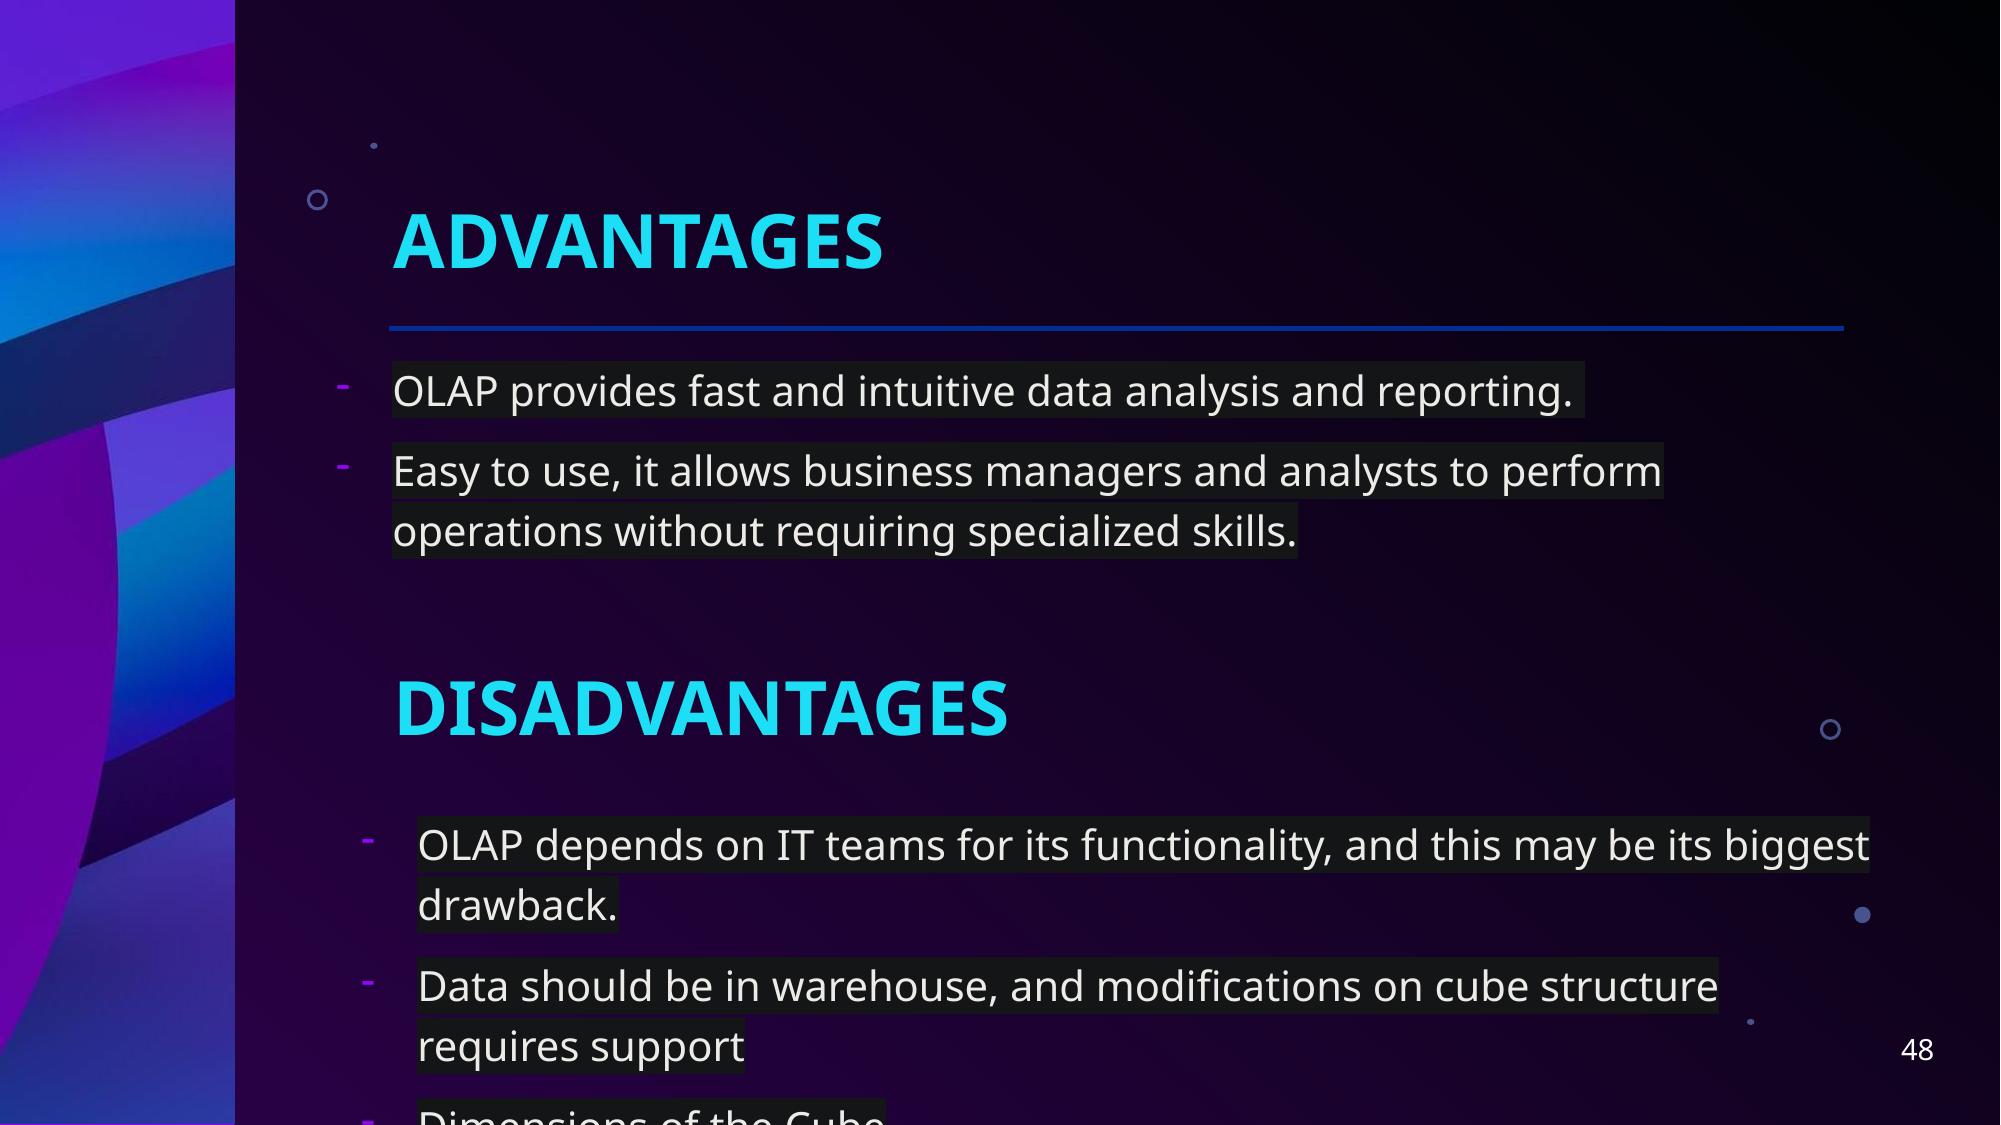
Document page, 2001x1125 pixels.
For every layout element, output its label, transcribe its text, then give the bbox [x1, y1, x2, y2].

list OLAP provides fast and intuitive data analysis and reporting. Easy to use, it allows business managers and analysts to perform operations without requiring specialized skills. [320, 346, 1871, 588]
slide_number 48 [1499, 1021, 1950, 1082]
text_box OLAP depends on IT teams for its functionality, and this may be its biggest drawback. Data should be in warehouse, and modifications on cube structure requires support Dimensions of the Cube [345, 801, 1896, 1080]
text_box disADVANTAGES [393, 493, 1845, 759]
picture [0, 0, 235, 1124]
title ADVANTAGES [393, 26, 1845, 292]
